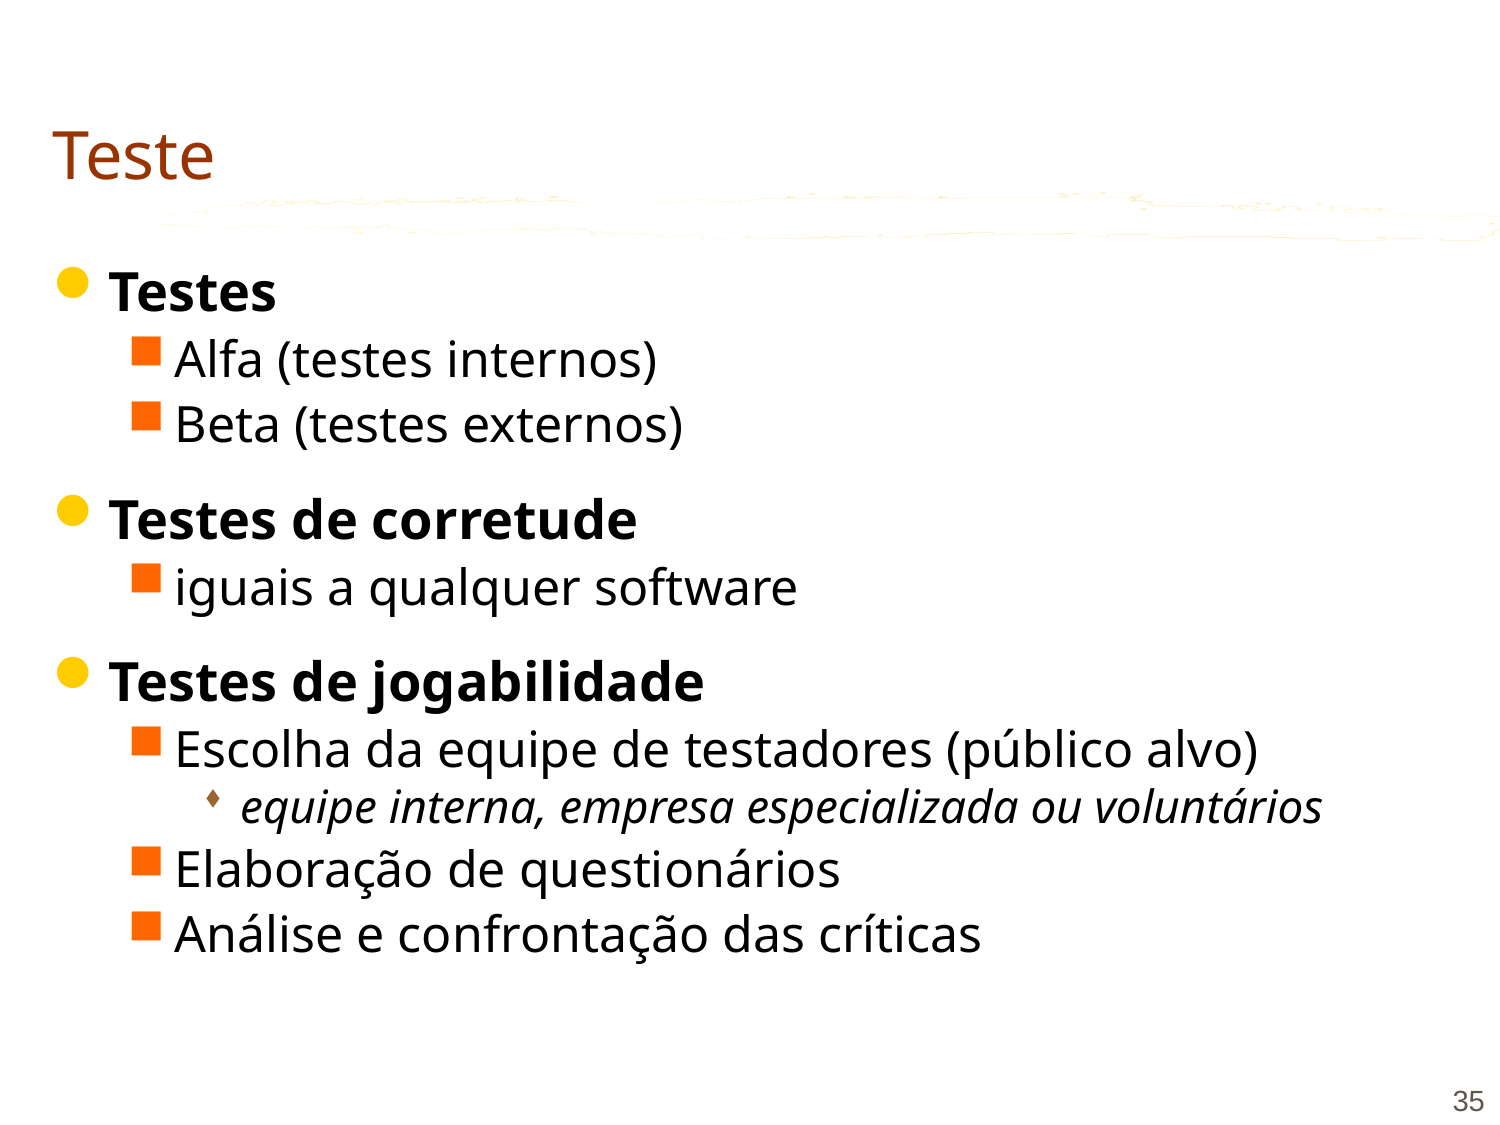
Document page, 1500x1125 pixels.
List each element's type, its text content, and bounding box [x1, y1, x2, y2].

title Teste [37, 12, 1434, 201]
list Testes Alfa (testes internos) Beta (testes externos) Testes de corretude iguais a qualquer software Testes de jogabilidade Escolha da equipe de testadores (público alvo) equipe interna, empresa especializada ou voluntários Elaboração de questionários Análise e confrontação das críticas [37, 249, 1476, 1026]
slide_number 35 [1187, 1049, 1500, 1125]
